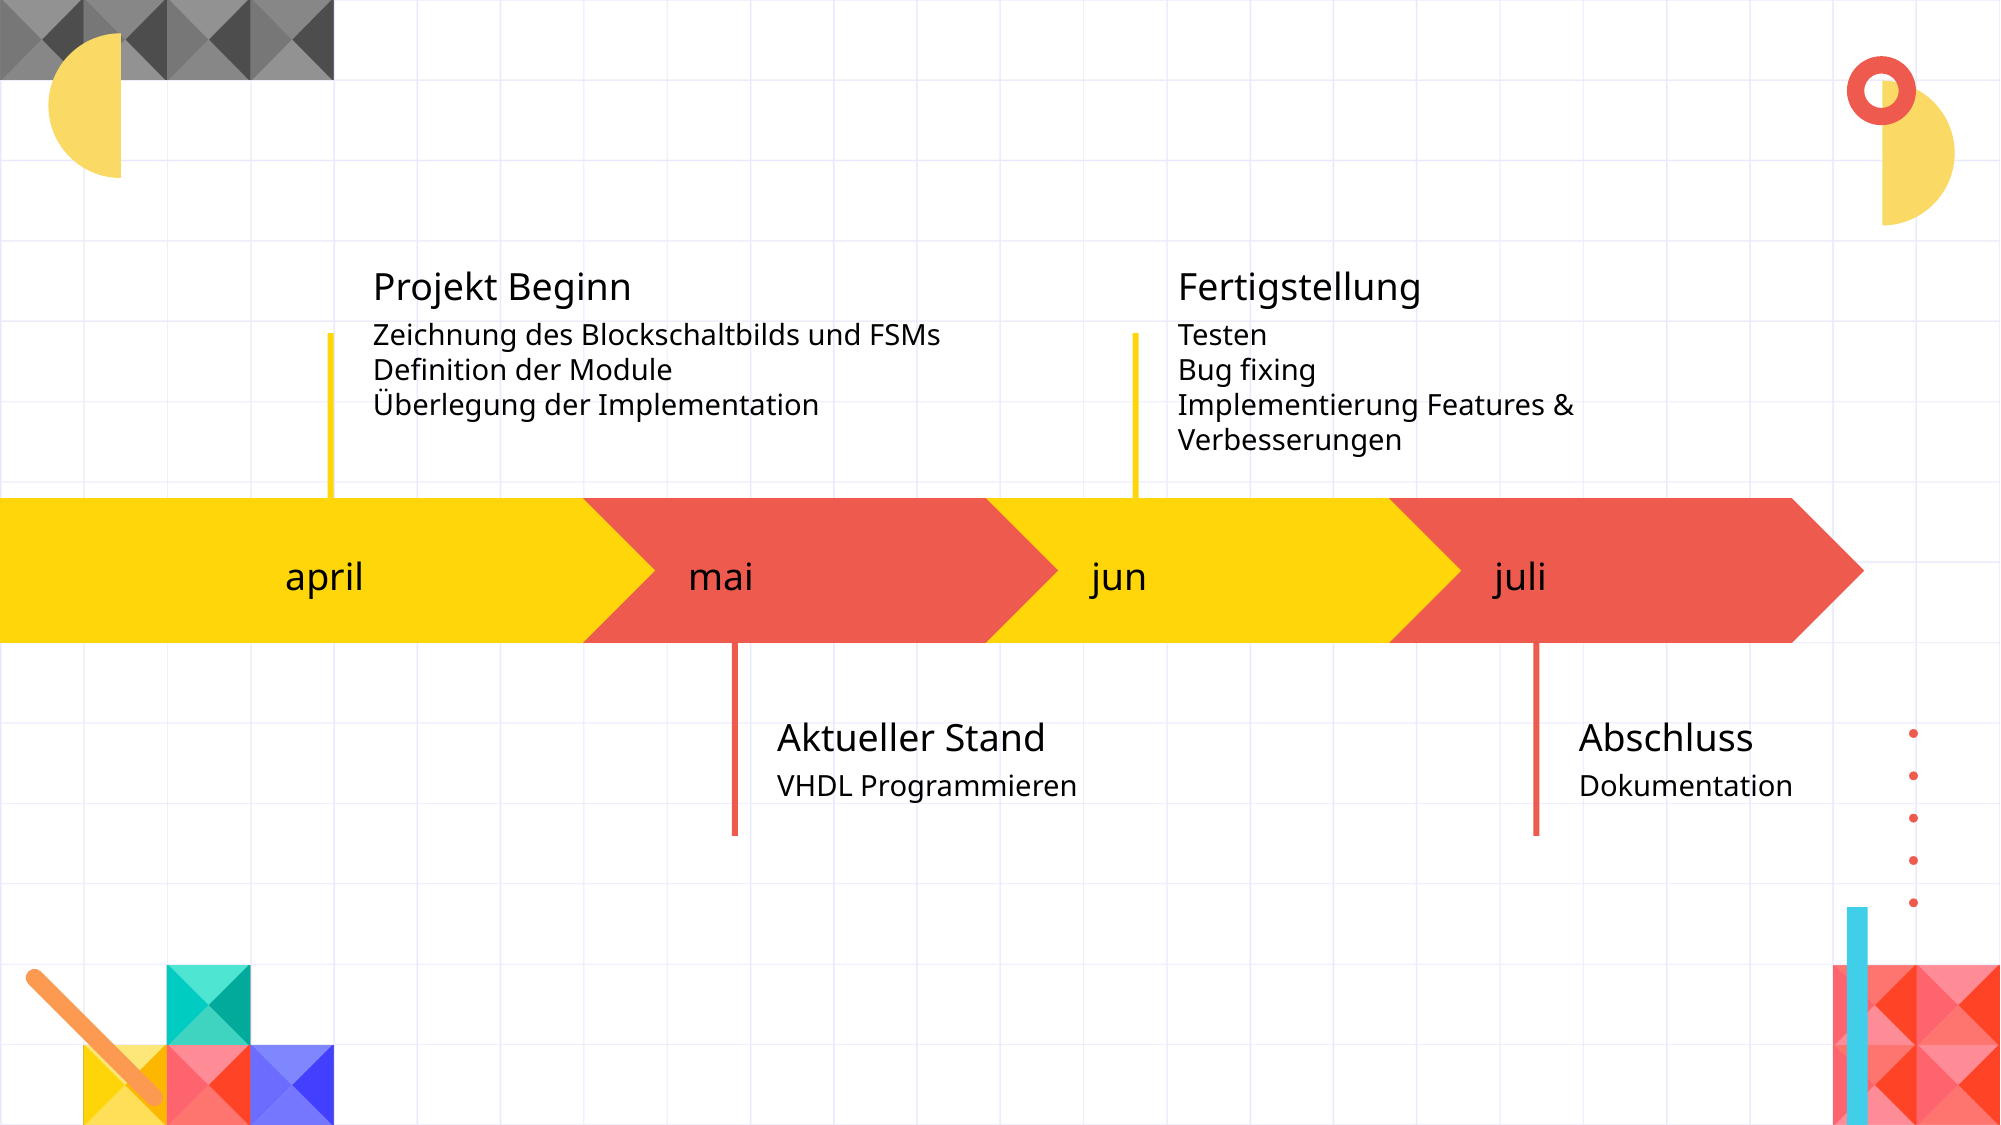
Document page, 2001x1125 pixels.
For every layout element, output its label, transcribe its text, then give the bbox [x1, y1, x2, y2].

text_box Projekt Beginn [358, 255, 836, 316]
text_box Zeichnung des Blockschaltbilds und FSMs Definition der Module Überlegung der Implementation [358, 308, 1014, 429]
text_box VHDL Programmieren [762, 767, 1156, 810]
text_box [987, 333, 1462, 643]
text_box april [270, 545, 585, 606]
text_box Aktueller Stand [762, 706, 1156, 767]
text_box Testen Bug fixing Implementierung Features & Verbesserungen [1163, 316, 1641, 464]
text_box juli [1479, 545, 1794, 606]
text_box jun [1076, 545, 1391, 606]
text_box mai [673, 545, 988, 606]
text_box Abschluss [1563, 706, 1957, 767]
text_box [1390, 498, 1865, 836]
text_box Fertigstellung [1163, 255, 1641, 316]
text_box [584, 498, 1059, 836]
text_box [0, 333, 656, 643]
text_box Dokumentation [1563, 767, 1957, 810]
picture [0, 0, 2000, 1125]
